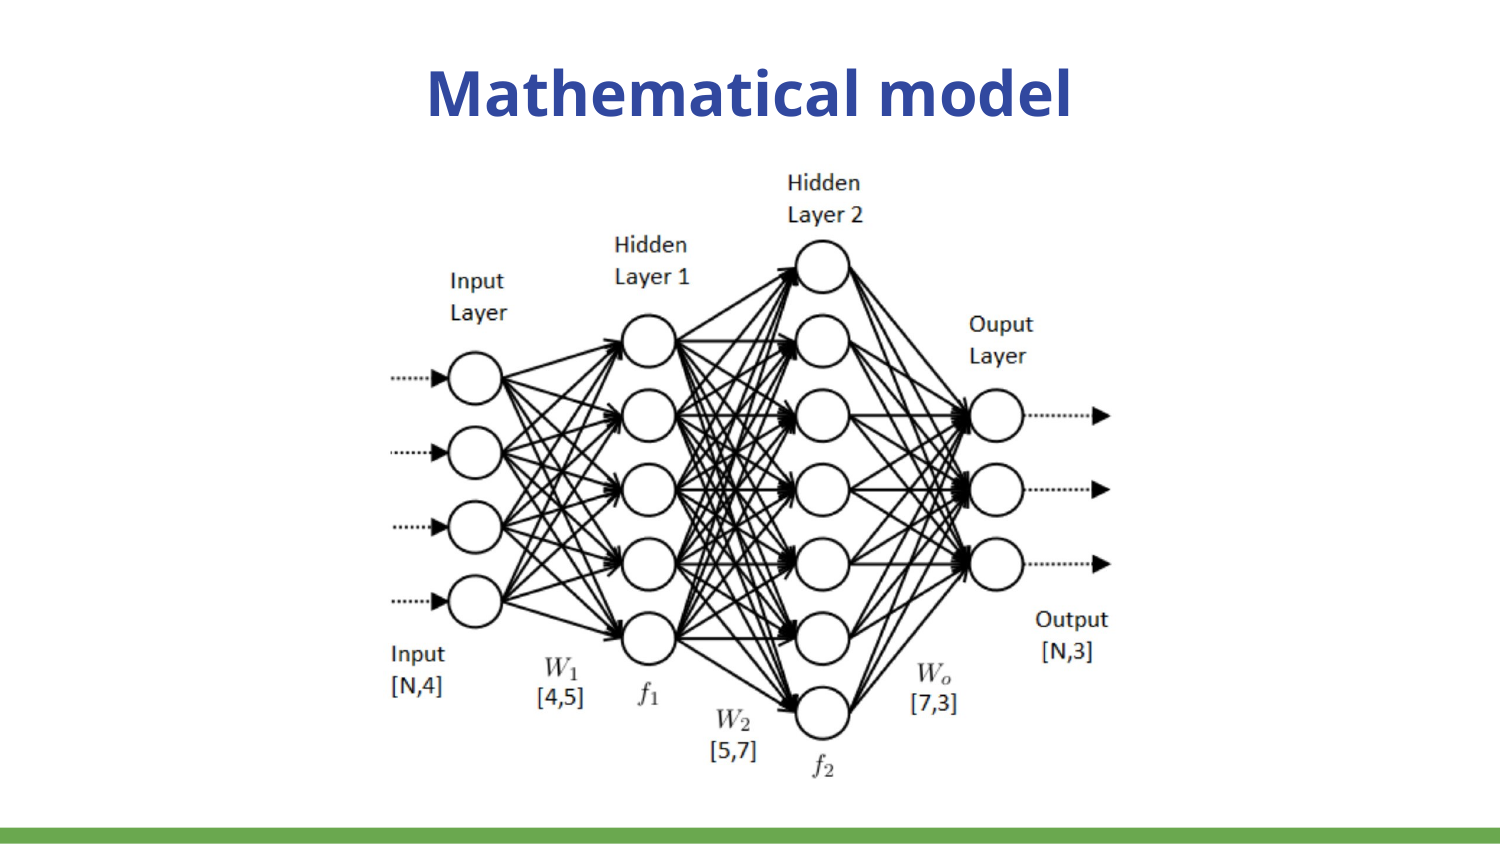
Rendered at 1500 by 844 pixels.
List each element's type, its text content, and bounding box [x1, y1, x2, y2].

text_box Mathematical model [380, 54, 1120, 92]
picture [383, 164, 1117, 785]
